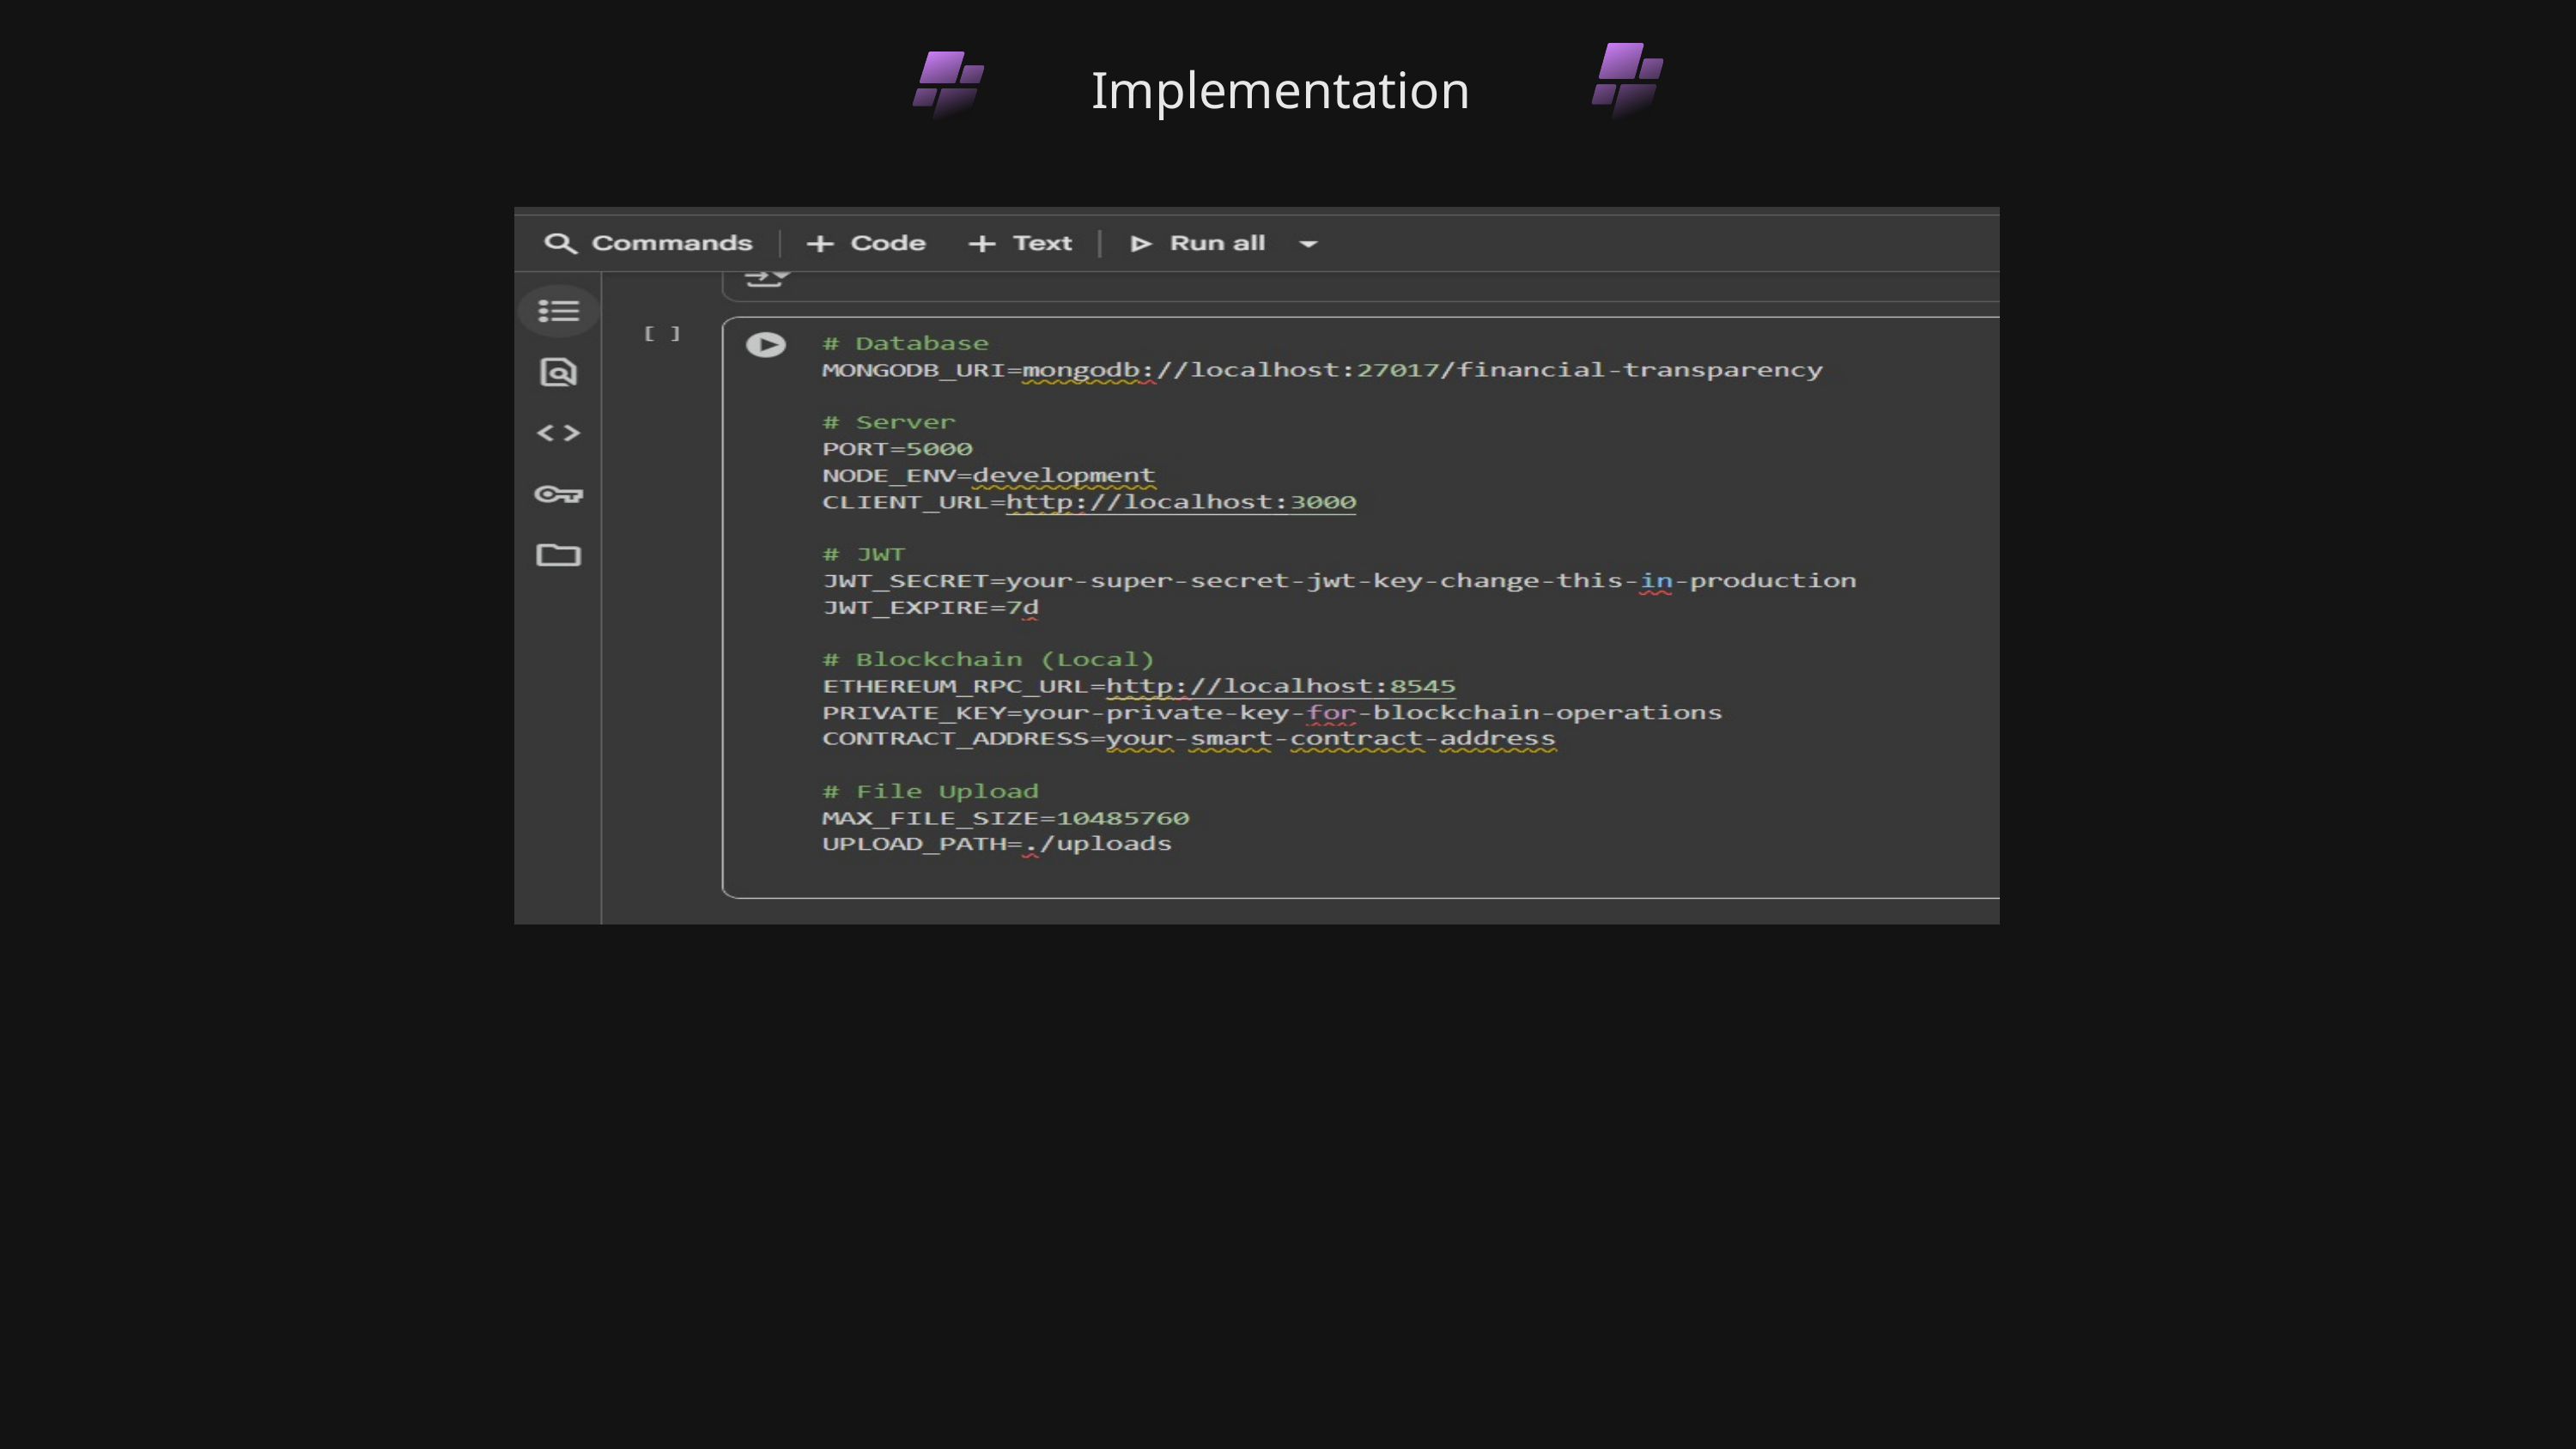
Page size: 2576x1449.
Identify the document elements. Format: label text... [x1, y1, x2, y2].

text_box [1591, 43, 1664, 120]
text_box Implementation [643, 43, 1932, 125]
text_box [912, 52, 985, 120]
picture [514, 207, 2000, 925]
